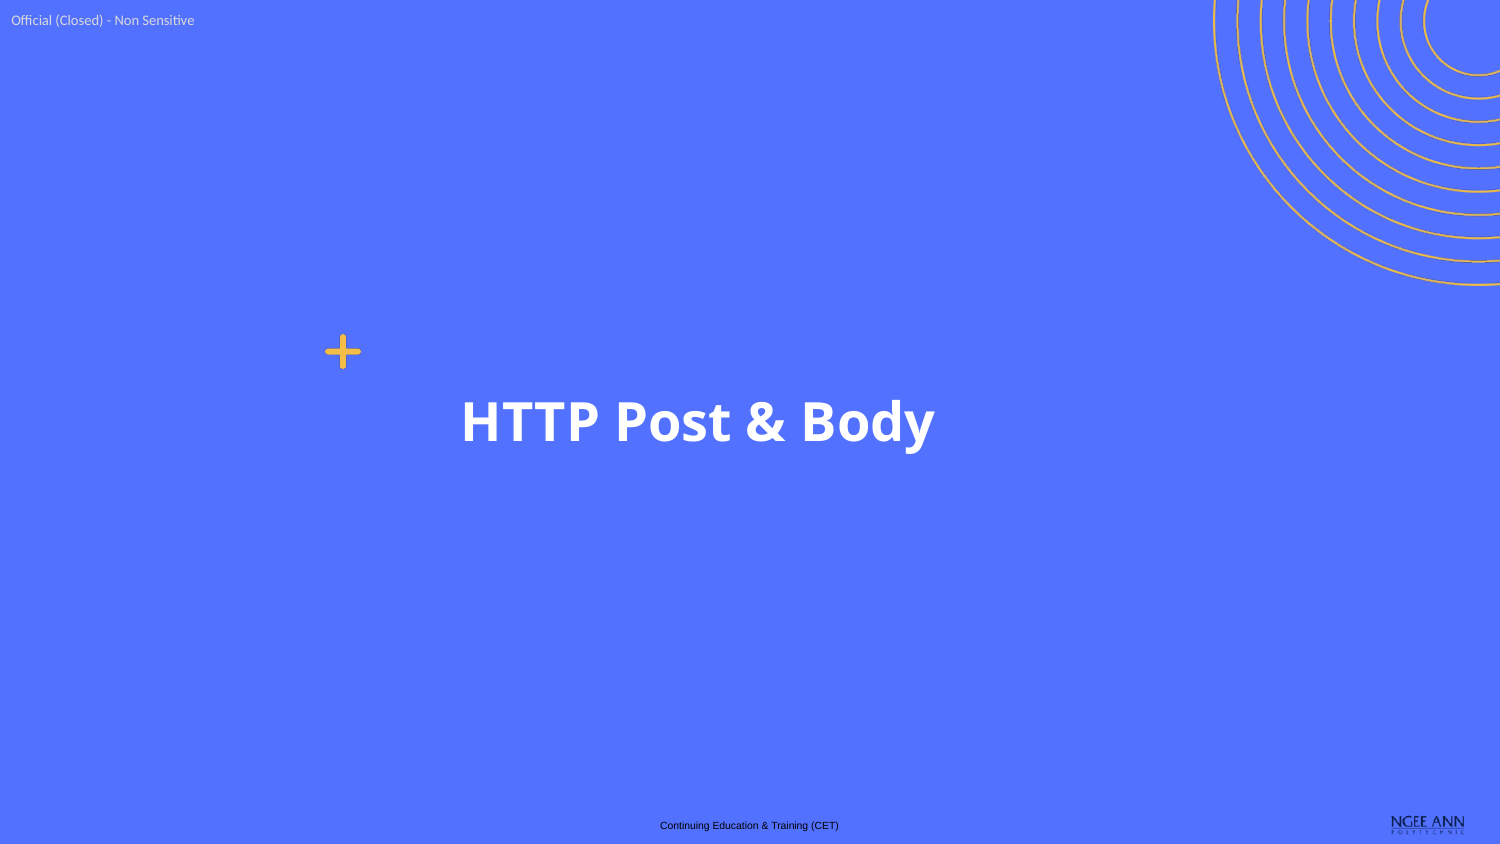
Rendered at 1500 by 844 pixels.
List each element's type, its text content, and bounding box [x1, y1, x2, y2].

picture [325, 334, 361, 370]
text_box Continuing Education & Training (CET) [602, 813, 898, 839]
text_box HTTP Post & Body [152, 377, 1245, 453]
text_box Official (Closed) - Non Sensitive [0, 0, 244, 35]
picture [1213, 0, 1500, 286]
picture [1383, 811, 1471, 839]
